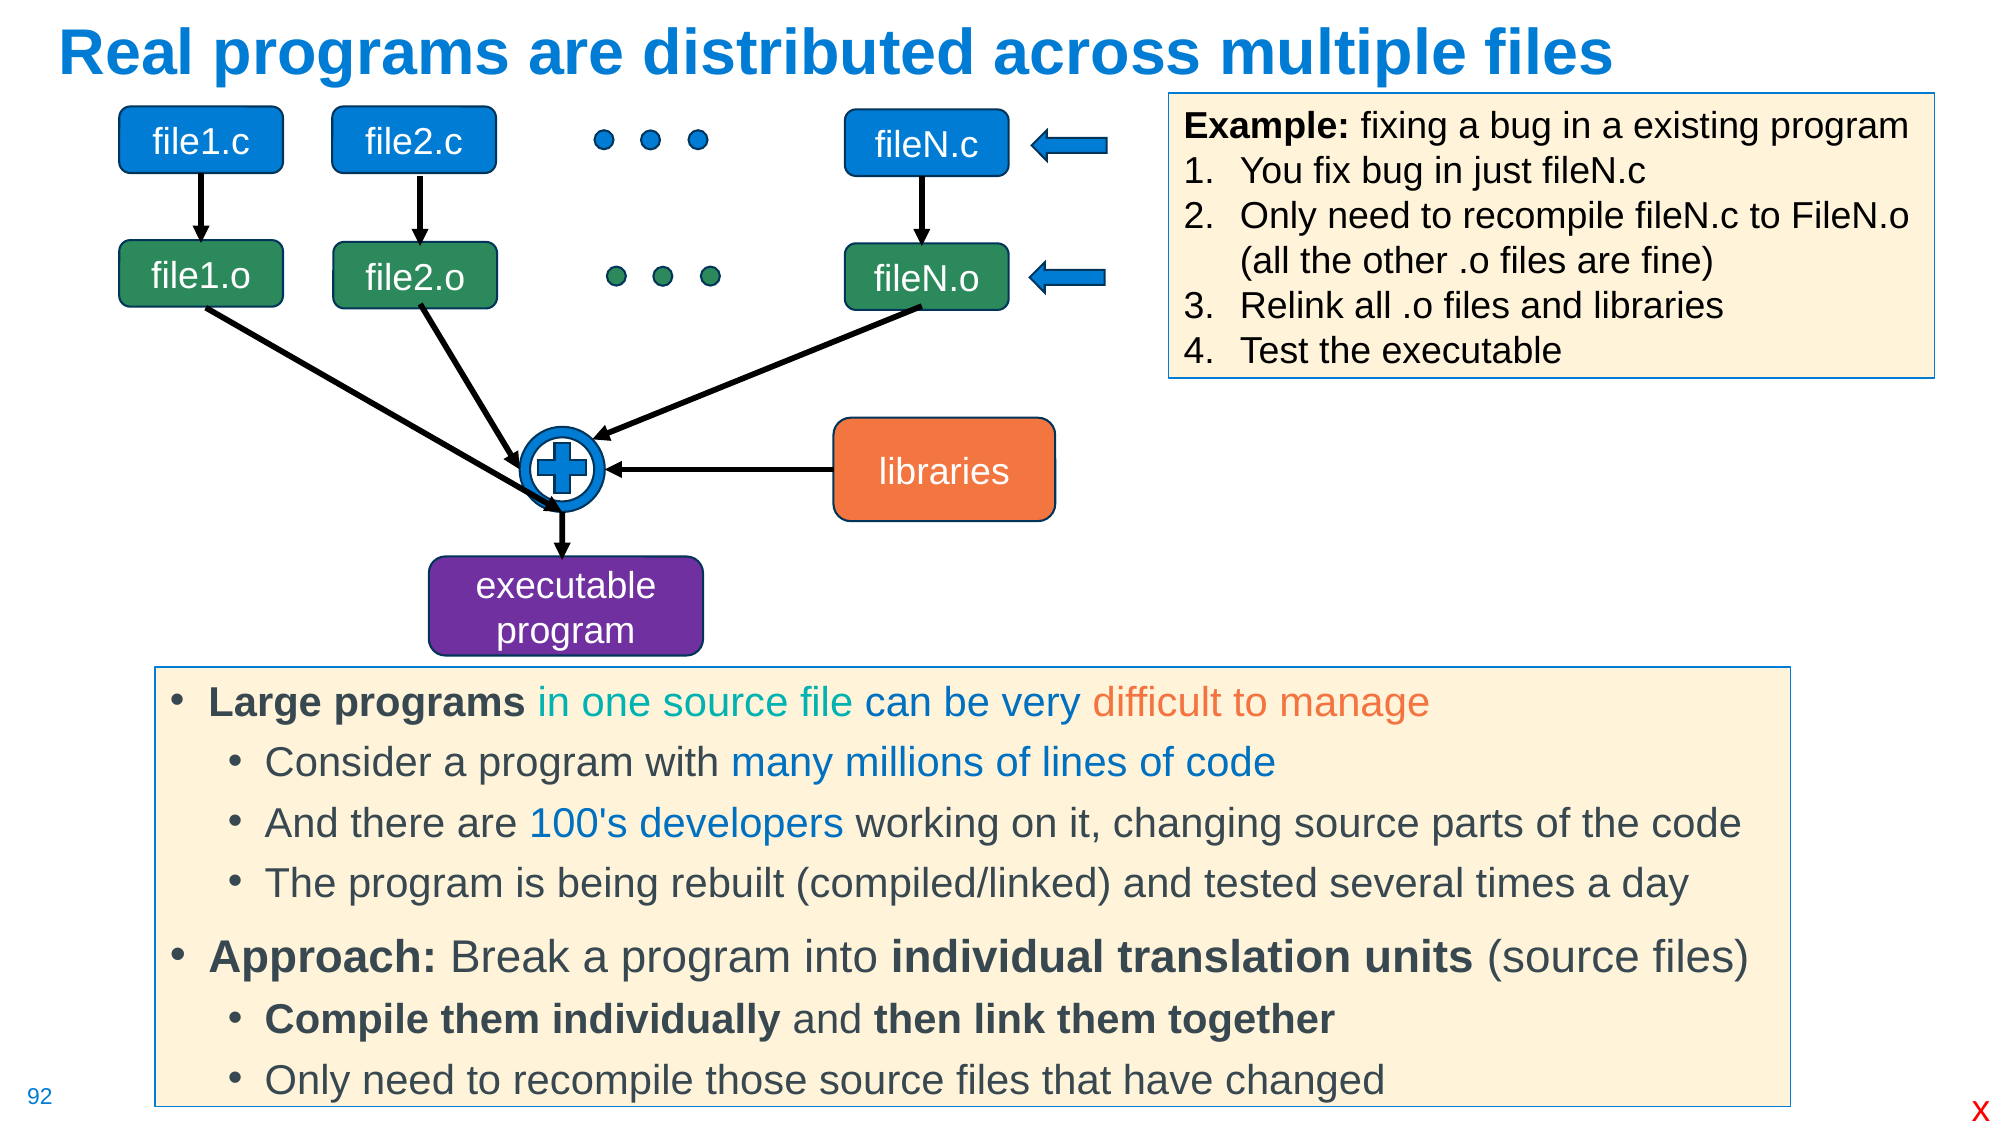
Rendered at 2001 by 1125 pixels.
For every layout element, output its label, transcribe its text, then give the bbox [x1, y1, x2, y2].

text_box libraries [833, 417, 1056, 522]
text_box [700, 266, 720, 286]
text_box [205, 307, 520, 470]
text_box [592, 305, 923, 440]
text_box x [1956, 1076, 2000, 1125]
text_box [594, 130, 614, 150]
text_box [538, 442, 586, 493]
text_box executable program [428, 556, 704, 656]
title Real programs are distributed across multiple files [43, 37, 1860, 96]
list Large programs in one source file can be very difficult to manage Consider a program with many millions of lines of code And there are 100's developers working on it, changing source parts of the code The program is being rebuilt (compiled/linked) and tested several times a day Approach: Break a program into individual translation units (source files) Compile them individually and then link them together Only need to recompile those source files that have changed [154, 667, 1791, 1107]
text_box file1.o [119, 240, 283, 307]
text_box file2.o [333, 241, 498, 306]
text_box file2.c [332, 106, 497, 174]
text_box [520, 426, 605, 512]
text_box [1029, 92, 1935, 382]
text_box fileN.o [844, 243, 1009, 310]
text_box file1.c [119, 106, 283, 174]
text_box fileN.c [844, 109, 1009, 176]
text_box [653, 266, 673, 286]
text_box [688, 130, 708, 150]
text_box [606, 266, 626, 286]
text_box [419, 303, 533, 440]
text_box [640, 130, 661, 150]
